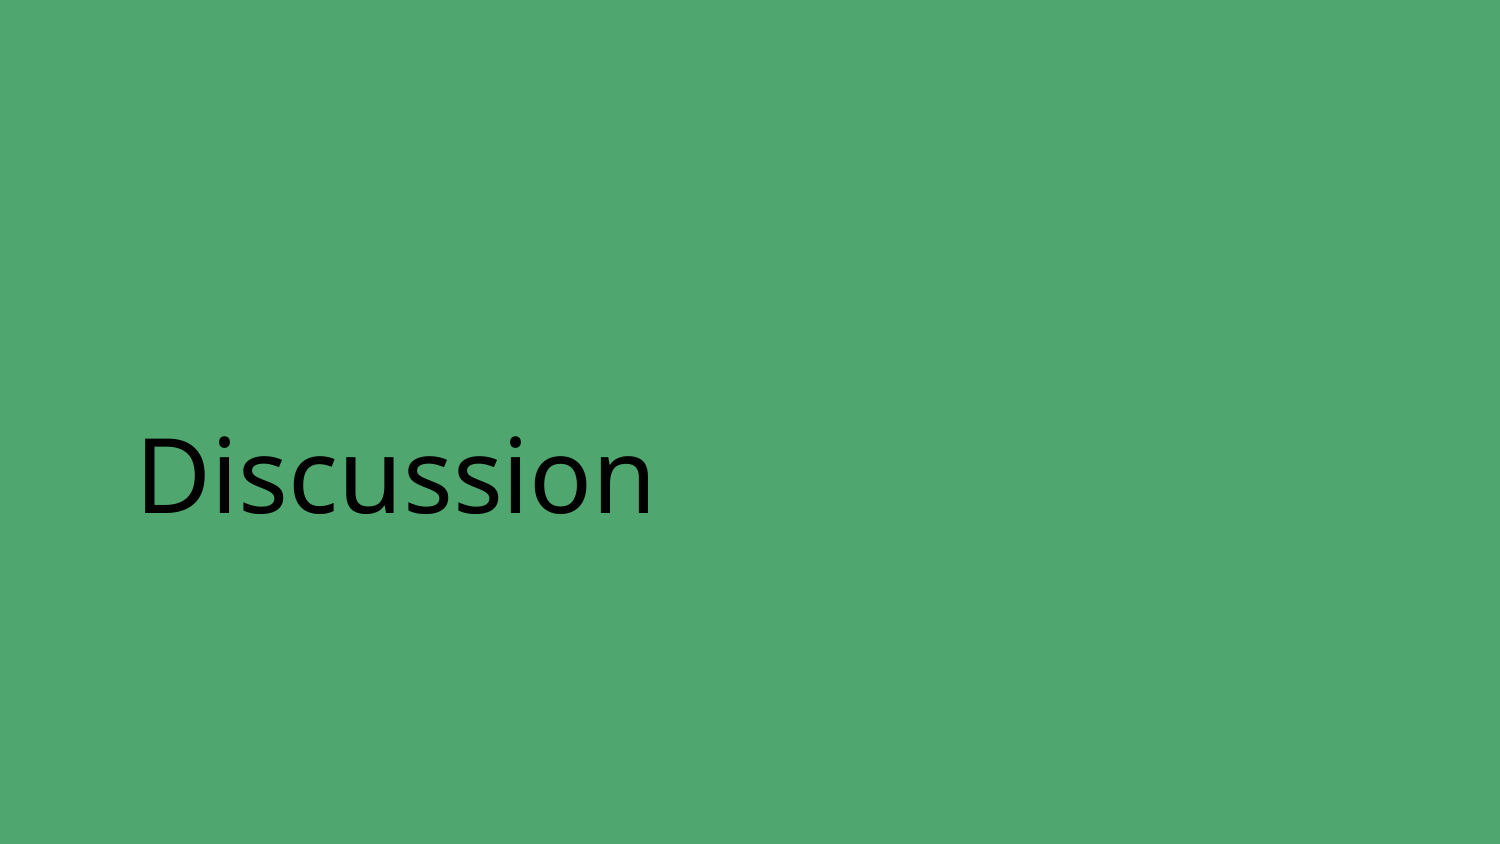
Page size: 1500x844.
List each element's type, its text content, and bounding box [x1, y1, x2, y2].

list Discussion [135, 120, 1442, 535]
